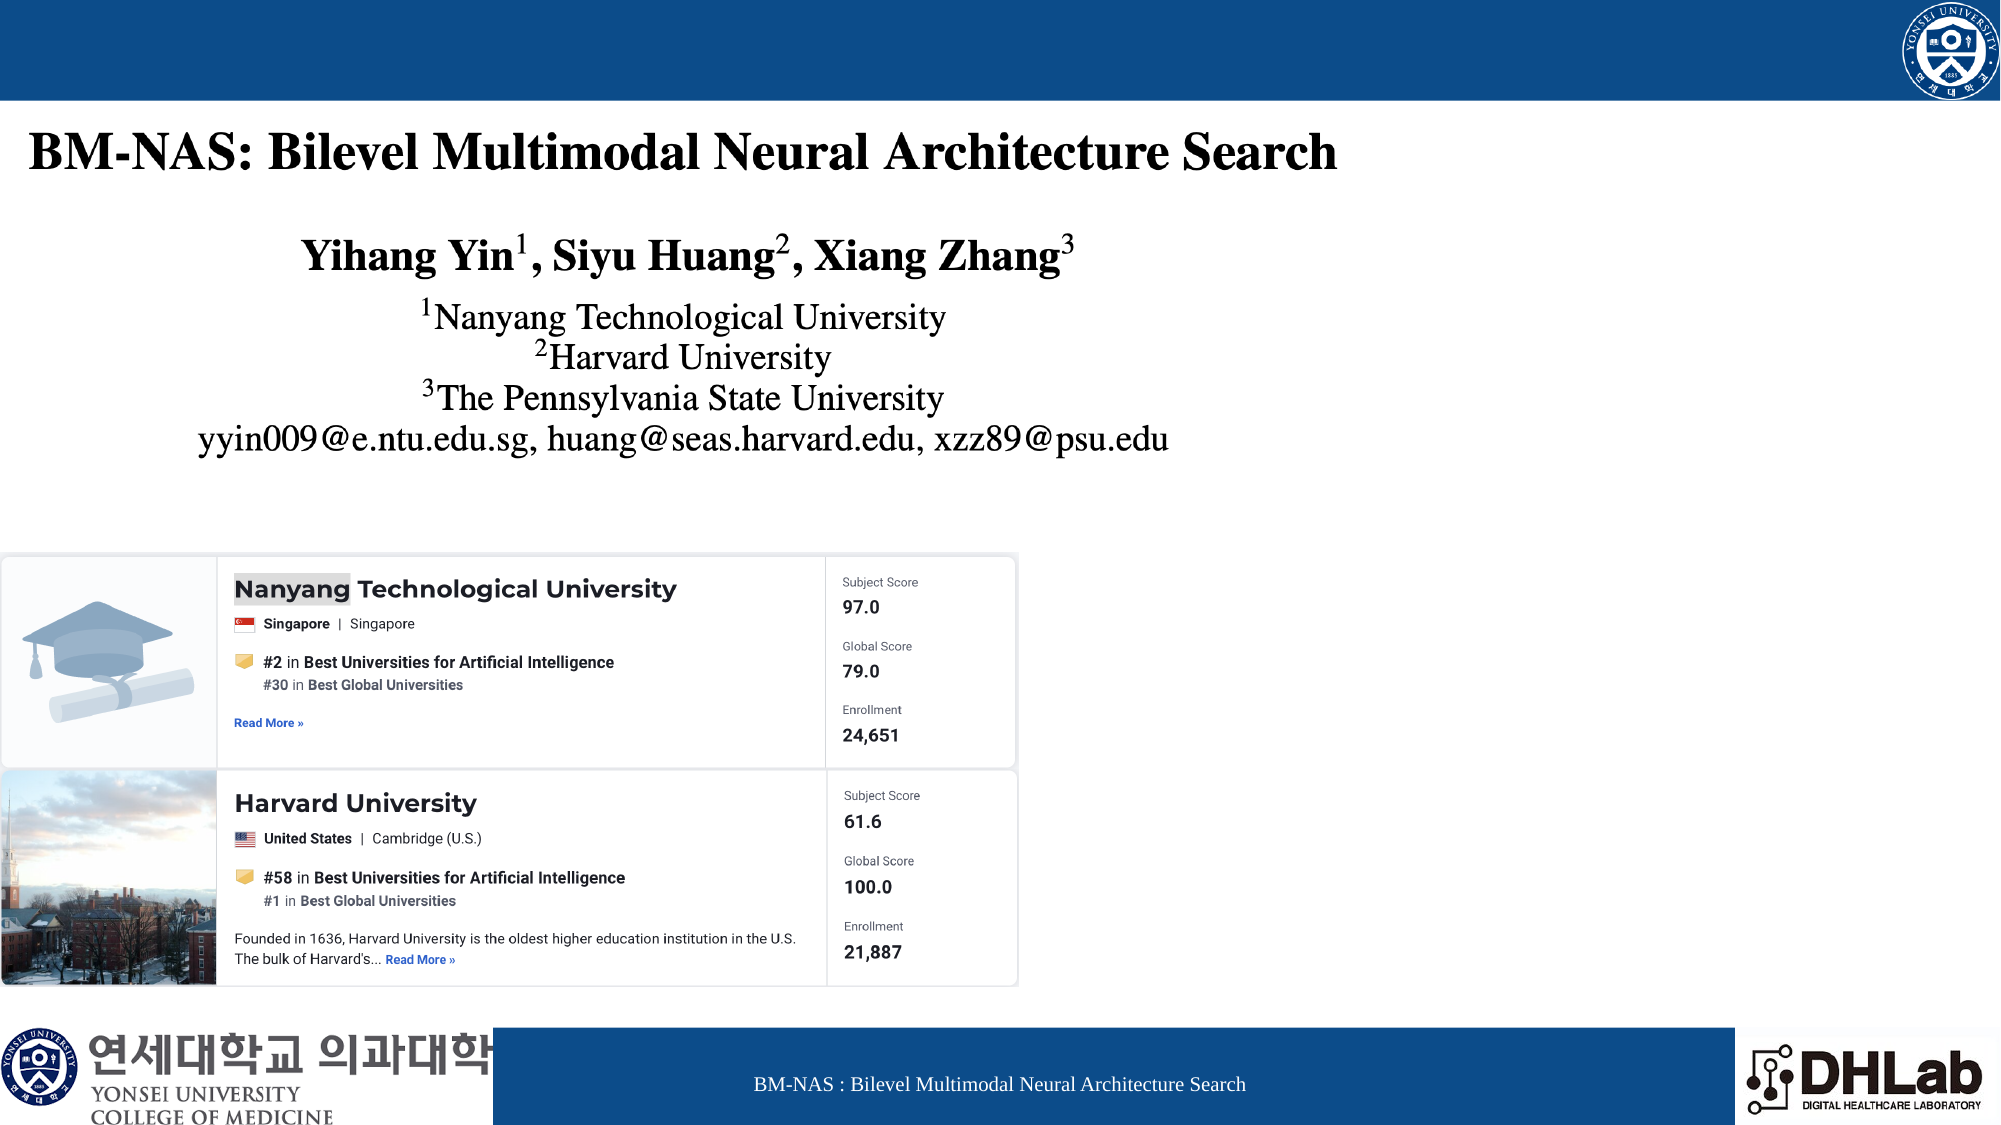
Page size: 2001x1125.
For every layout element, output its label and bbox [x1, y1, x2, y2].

picture [1902, 2, 2000, 100]
picture [1735, 1027, 2000, 1125]
picture [0, 1027, 493, 1125]
picture [0, 552, 1019, 988]
picture [0, 104, 1363, 492]
